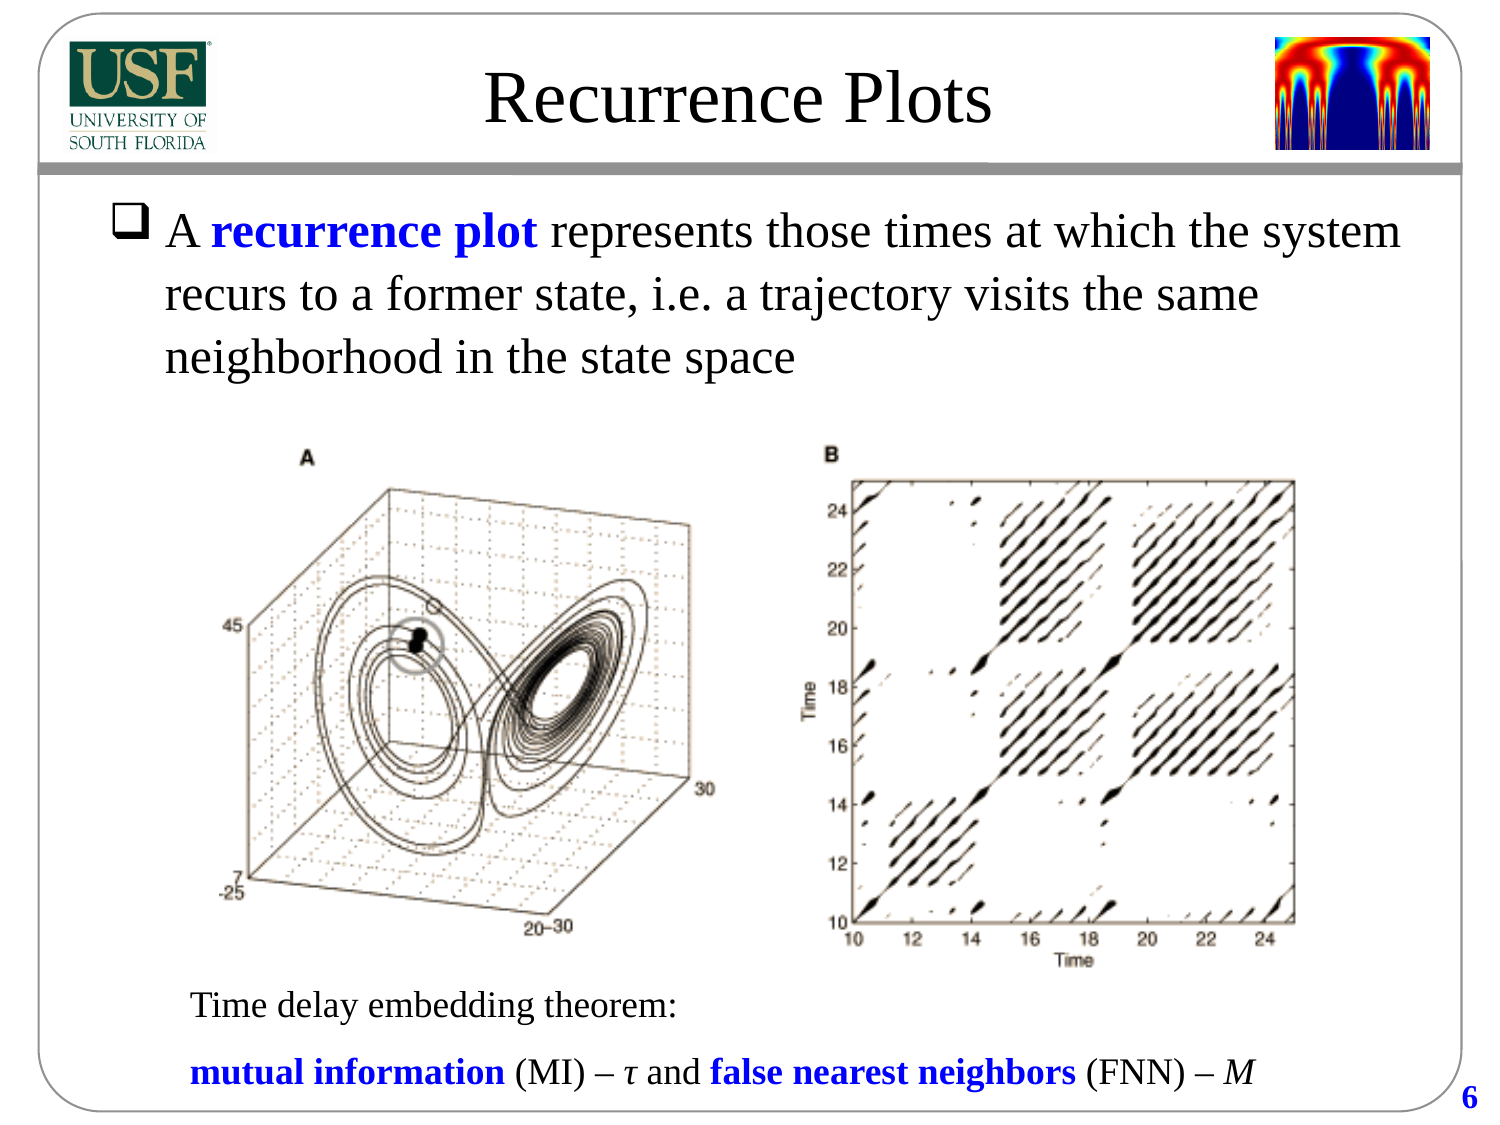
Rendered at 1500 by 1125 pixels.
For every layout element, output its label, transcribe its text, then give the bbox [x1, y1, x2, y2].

picture [219, 437, 1301, 974]
title Recurrence Plots [213, 35, 1265, 150]
picture [1421, 37, 1430, 48]
picture [62, 36, 218, 154]
picture [1275, 37, 1430, 150]
picture [1275, 37, 1280, 48]
